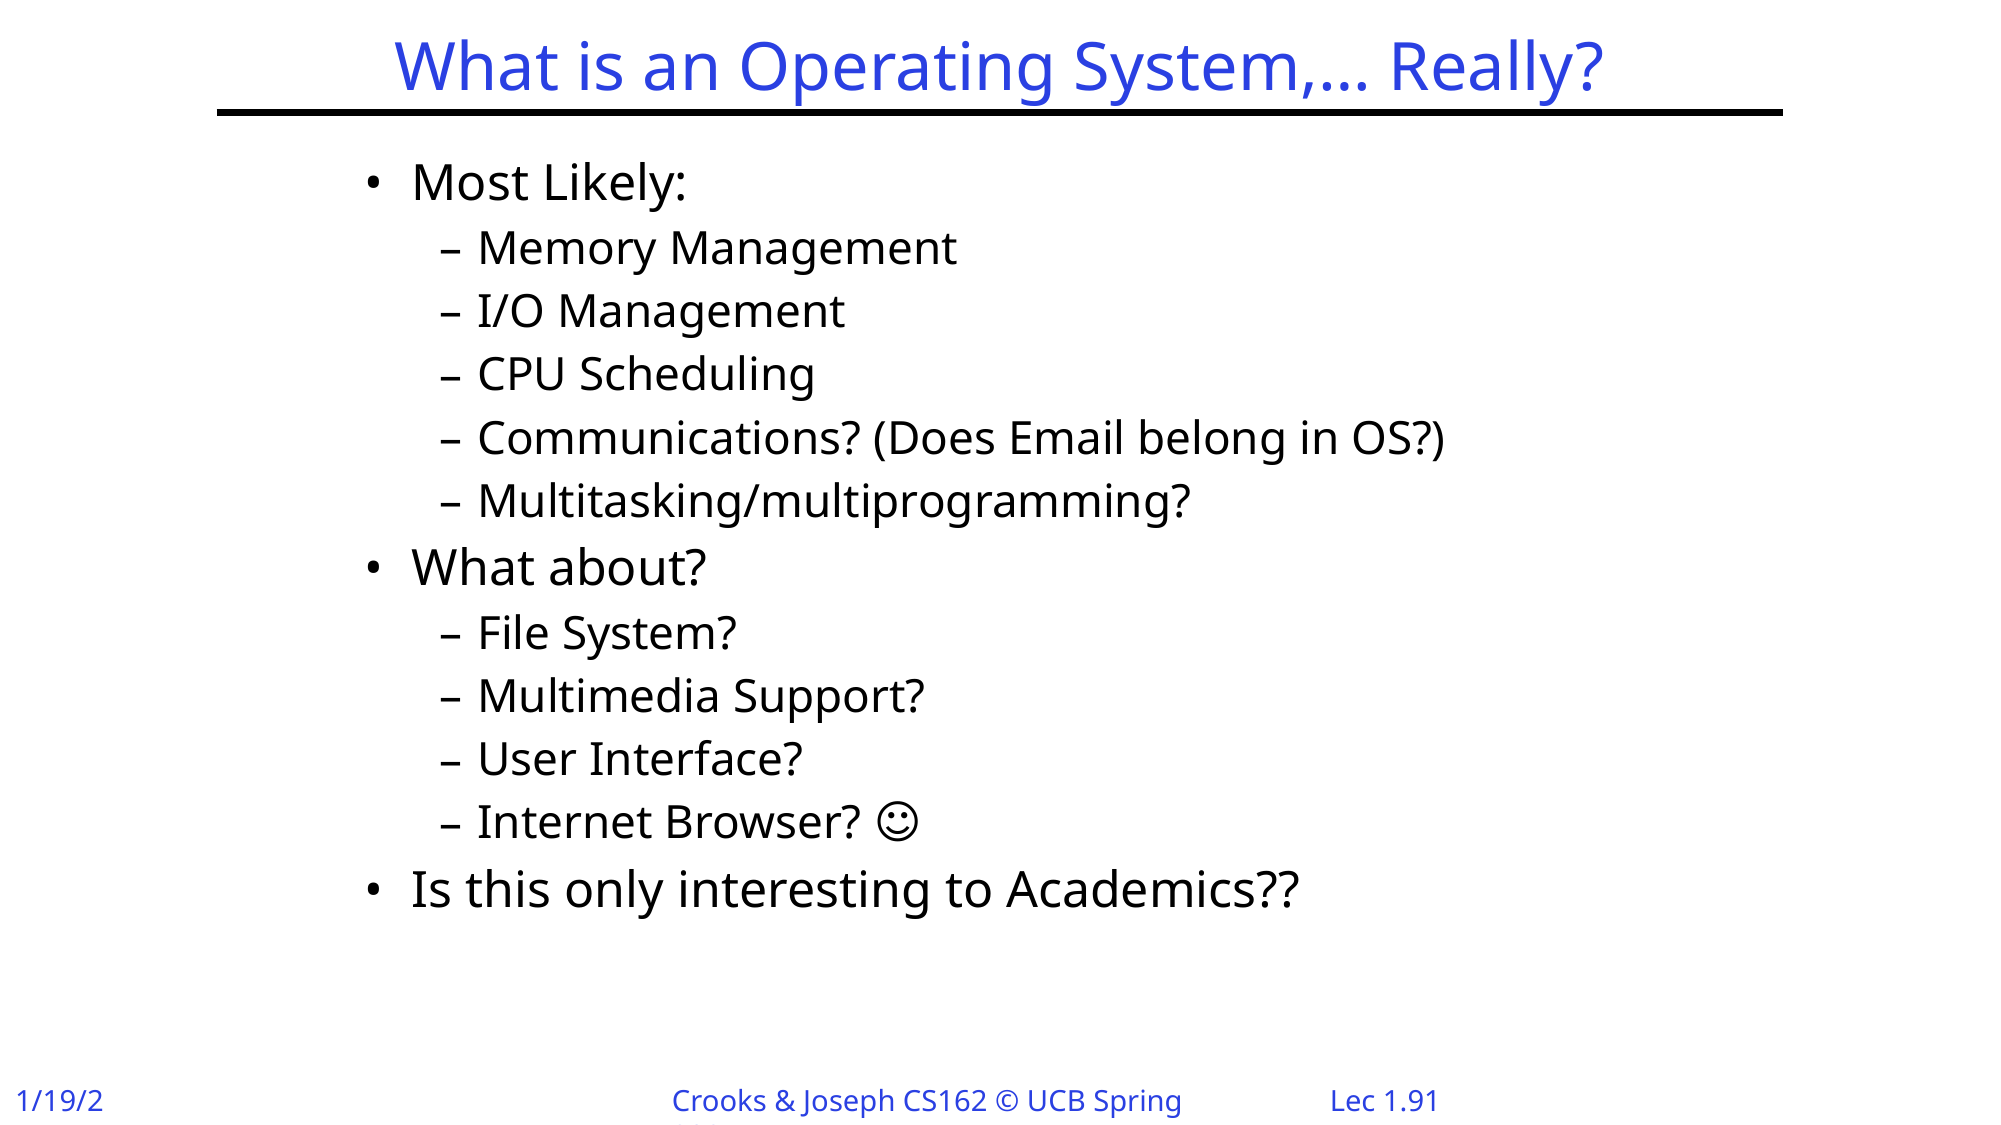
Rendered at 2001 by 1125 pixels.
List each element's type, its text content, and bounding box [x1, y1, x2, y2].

list Most Likely: Memory Management I/O Management CPU Scheduling Communications? (Does Email belong in OS?) Multitasking/multiprogramming? What about? File System? Multimedia Support? User Interface? Internet Browser? ☺ Is this only interesting to Academics?? [350, 149, 1650, 1050]
title What is an Operating System,… Really? [324, 24, 1675, 113]
